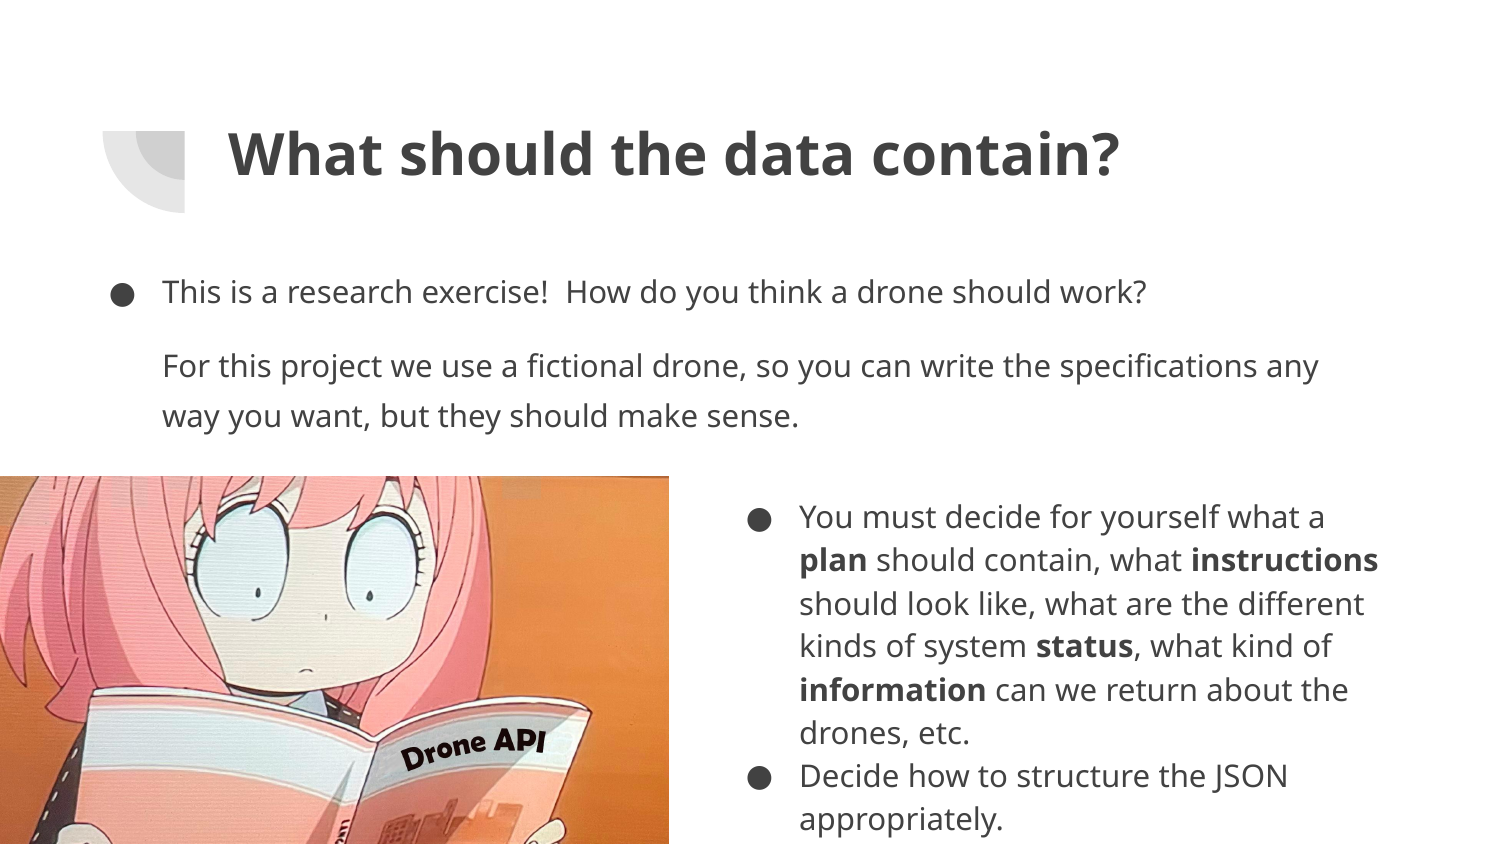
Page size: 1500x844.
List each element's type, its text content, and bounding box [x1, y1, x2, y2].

title What should the data contain? [213, 98, 1368, 249]
picture [0, 476, 669, 844]
text_box You must decide for yourself what a plan should contain, what instructions should look like, what are the different kinds of system status, what kind of information can we return about the drones, etc. Decide how to structure the JSON appropriately. [709, 476, 1403, 844]
list This is a research exercise! How do you think a drone should work? For this project we use a fictional drone, so you can write the specifications any way you want, but they should make sense. [72, 249, 1377, 468]
